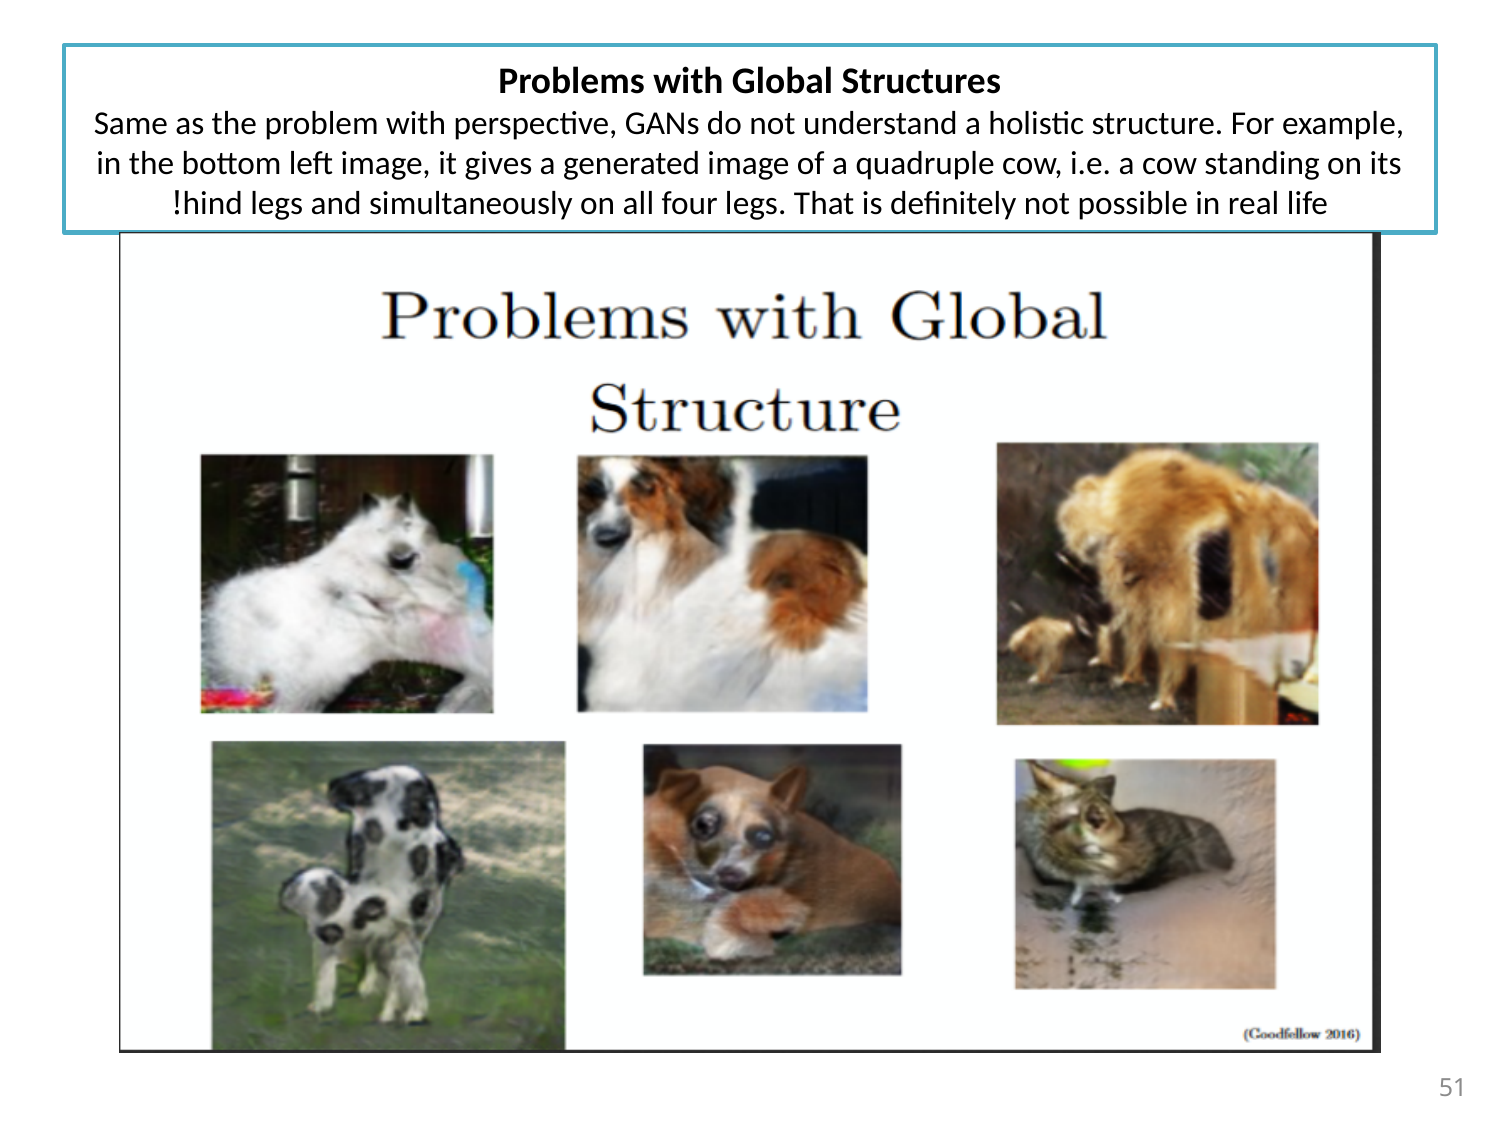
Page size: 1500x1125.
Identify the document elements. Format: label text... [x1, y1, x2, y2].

title Problems with Global Structures Same as the problem with perspective, GANs do not understand a holistic structure. For example, in the bottom left image, it gives a generated image of a quadruple cow, i.e. a cow standing on its hind legs and simultaneously on all four legs. That is definitely not possible in real life! [62, 43, 1438, 235]
slide_number 51 [1032, 1058, 1483, 1119]
picture [119, 232, 1381, 1053]
